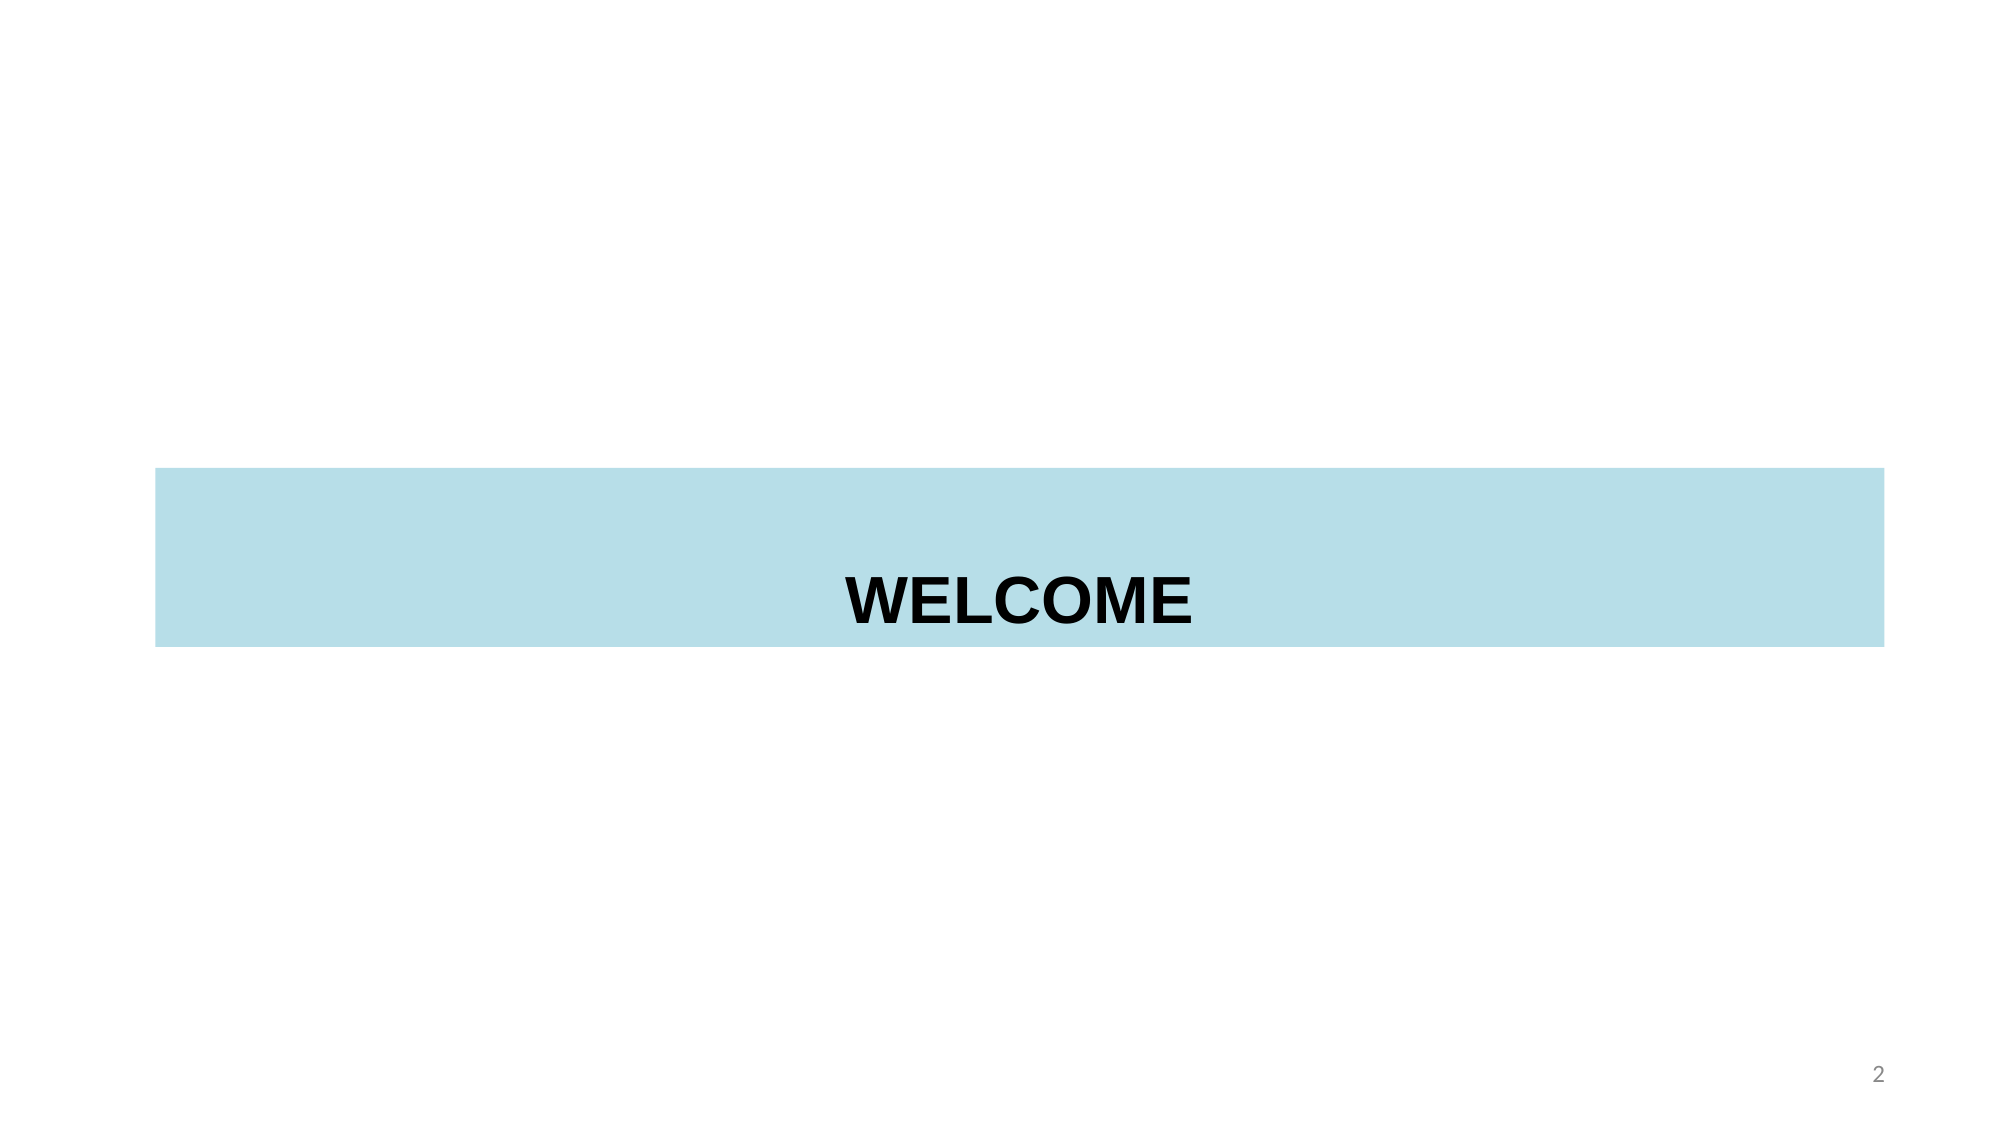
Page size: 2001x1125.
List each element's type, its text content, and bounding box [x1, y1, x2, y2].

text_box WELCOME [155, 467, 1885, 647]
slide_number 2 [1433, 1042, 1900, 1103]
